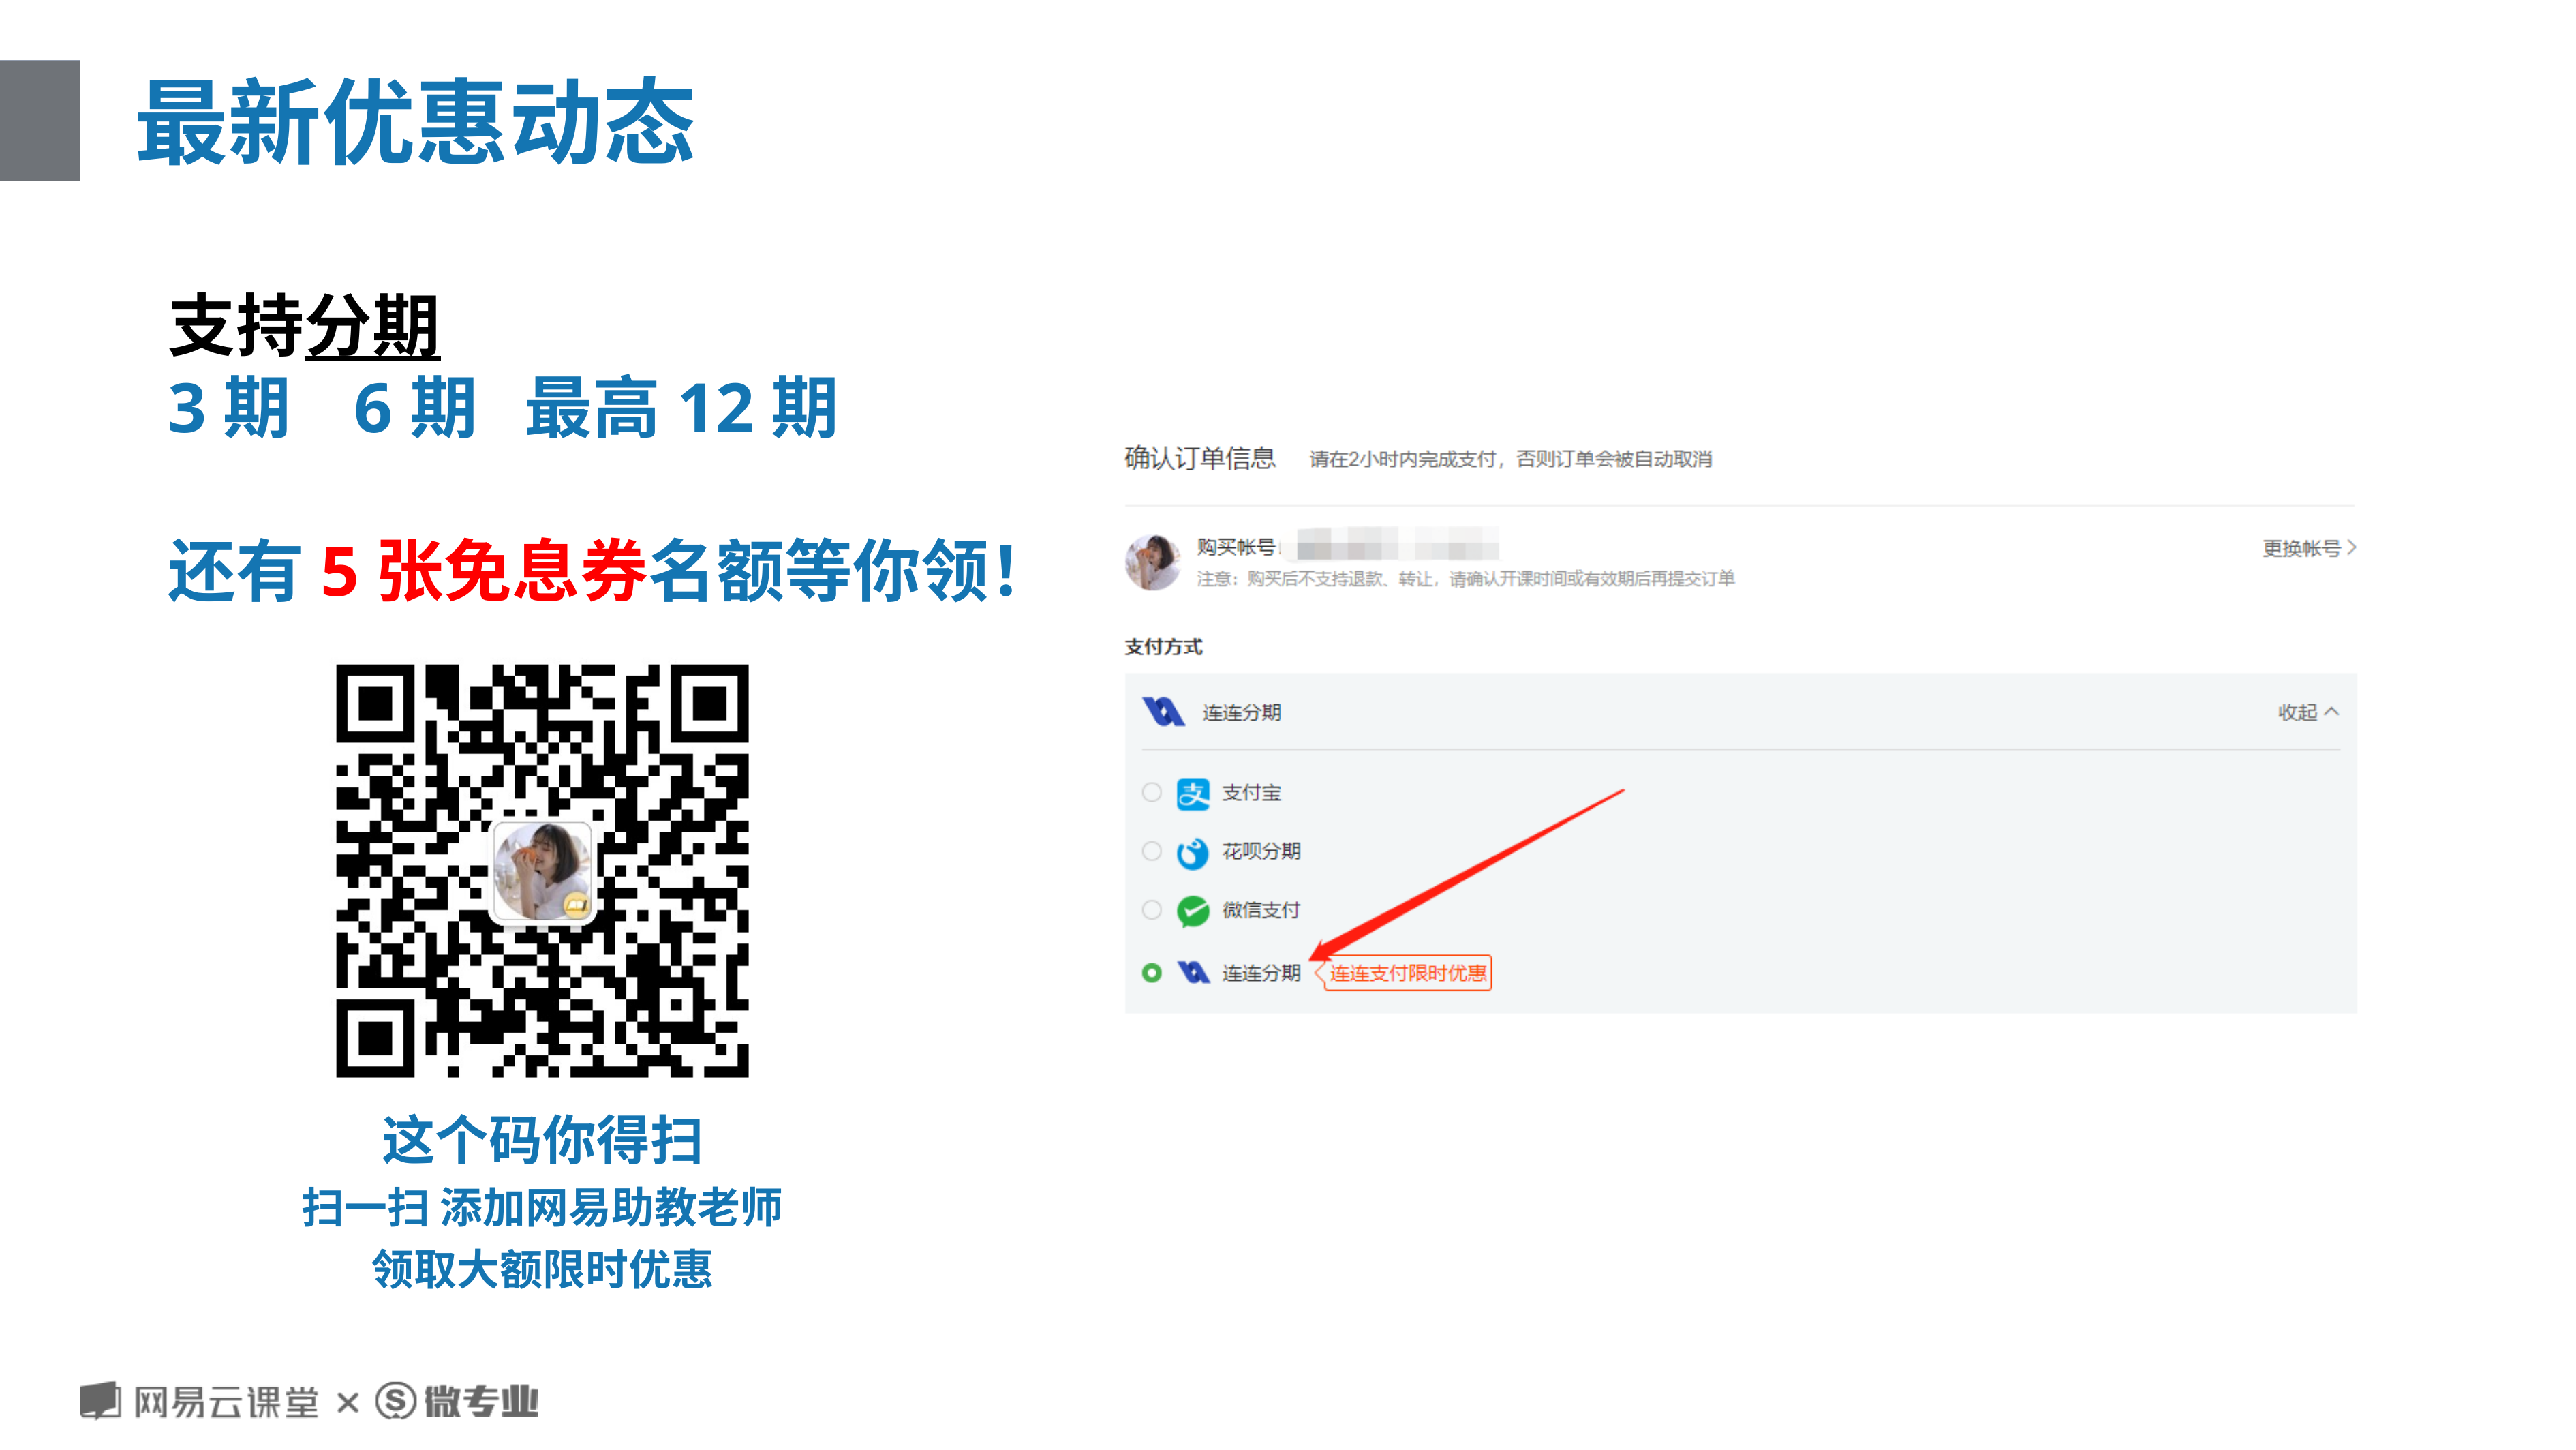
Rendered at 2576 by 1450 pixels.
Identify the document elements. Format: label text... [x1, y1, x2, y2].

title 最新优惠动态 [80, 58, 2496, 181]
text_box 支持分期 3期 6期 最高12期 还有5张免息券名额等你领！ [157, 196, 1076, 697]
picture [303, 631, 783, 1111]
picture [80, 1380, 538, 1421]
text_box 这个码你得扫 扫一扫 添加网易助教老师 领取大额限时优惠 [55, 1088, 1030, 1299]
picture [1075, 419, 2405, 1031]
